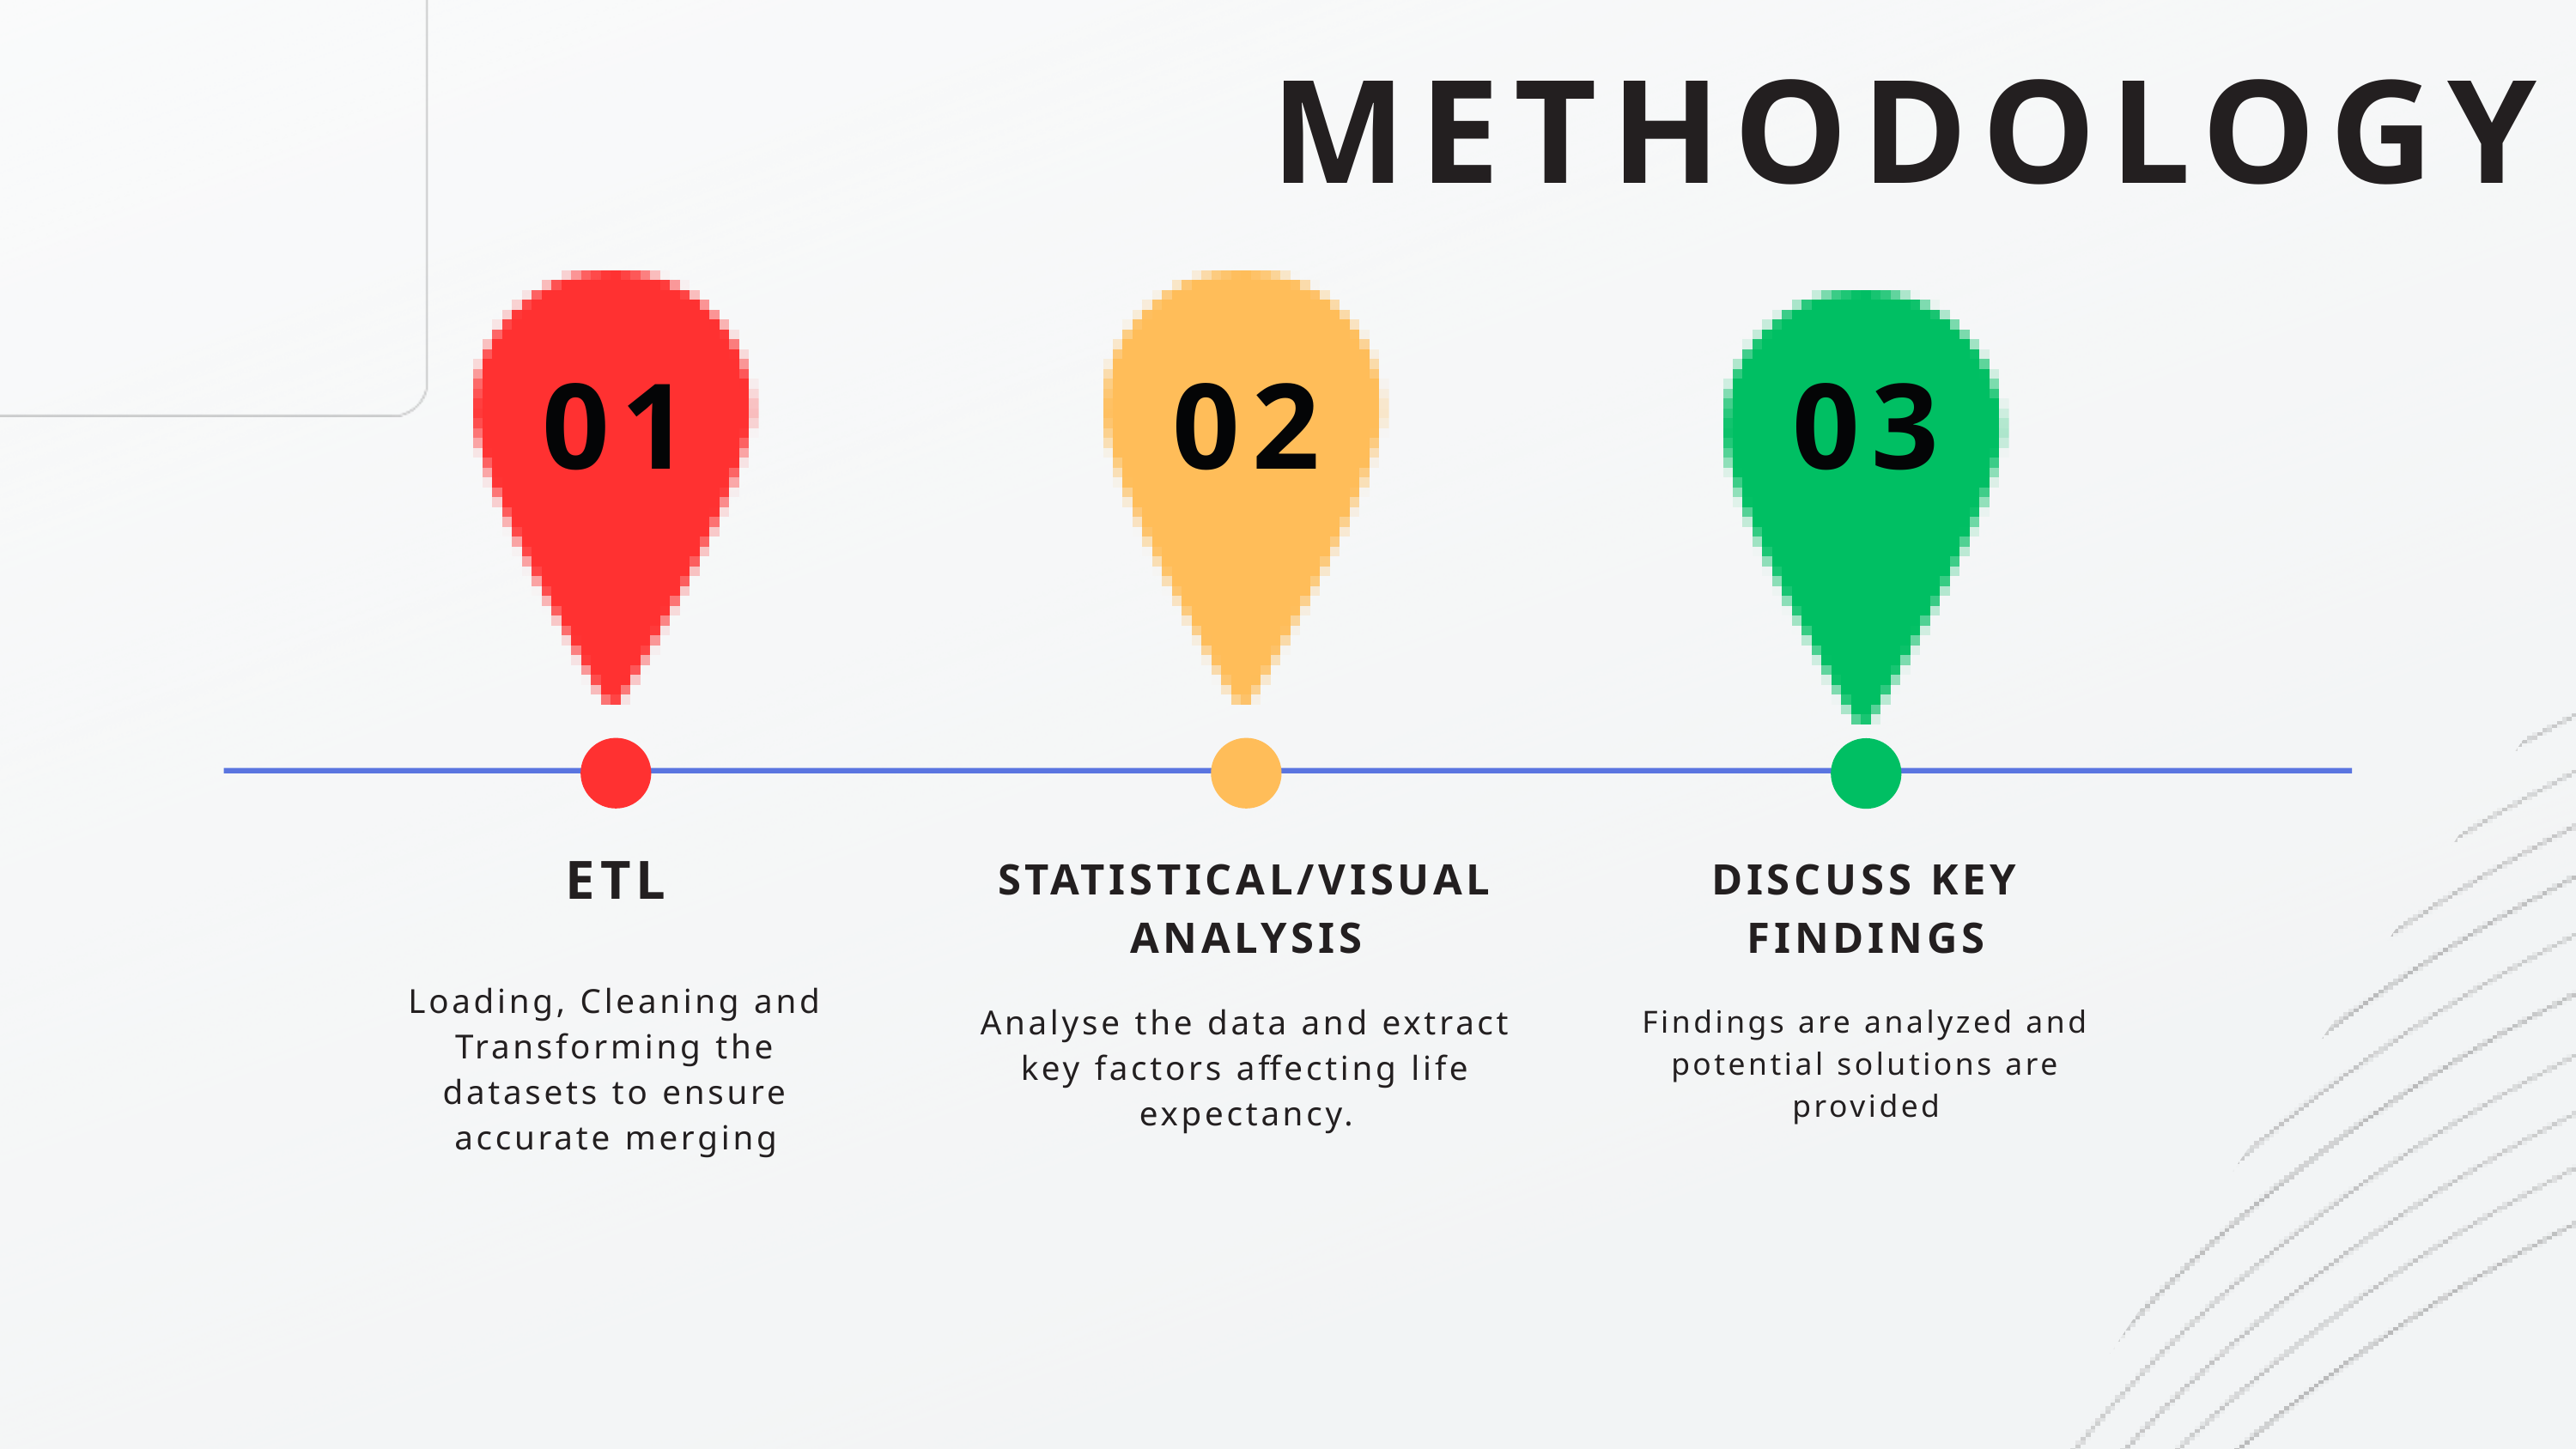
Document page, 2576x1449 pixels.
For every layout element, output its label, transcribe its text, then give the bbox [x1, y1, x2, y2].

text_box [2045, 661, 2576, 1449]
text_box [0, 0, 2576, 1449]
text_box [1103, 270, 1389, 329]
text_box [472, 494, 759, 705]
text_box METHODOLOGY [612, 14, 2539, 212]
text_box [1103, 494, 1389, 705]
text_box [580, 737, 652, 809]
text_box ETL [371, 836, 860, 910]
text_box Loading, Cleaning and Transforming the datasets to ensure accurate merging [371, 974, 860, 1157]
text_box Analyse the data and extract key factors affecting life expectancy. [946, 996, 1546, 1133]
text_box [1830, 737, 1902, 809]
text_box 01 [472, 329, 759, 494]
text_box 02 [1103, 329, 1389, 494]
text_box DISCUSS KEY FINDINGS [1675, 845, 2057, 961]
text_box [1722, 290, 2009, 329]
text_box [1211, 737, 1282, 809]
text_box [1722, 494, 2009, 724]
text_box [0, 0, 428, 417]
text_box Findings are analyzed and potential solutions are provided [1640, 997, 2093, 1124]
text_box [472, 270, 759, 329]
text_box 03 [1722, 329, 2009, 494]
text_box STATISTICAL/VISUAL ANALYSIS [916, 845, 1576, 961]
